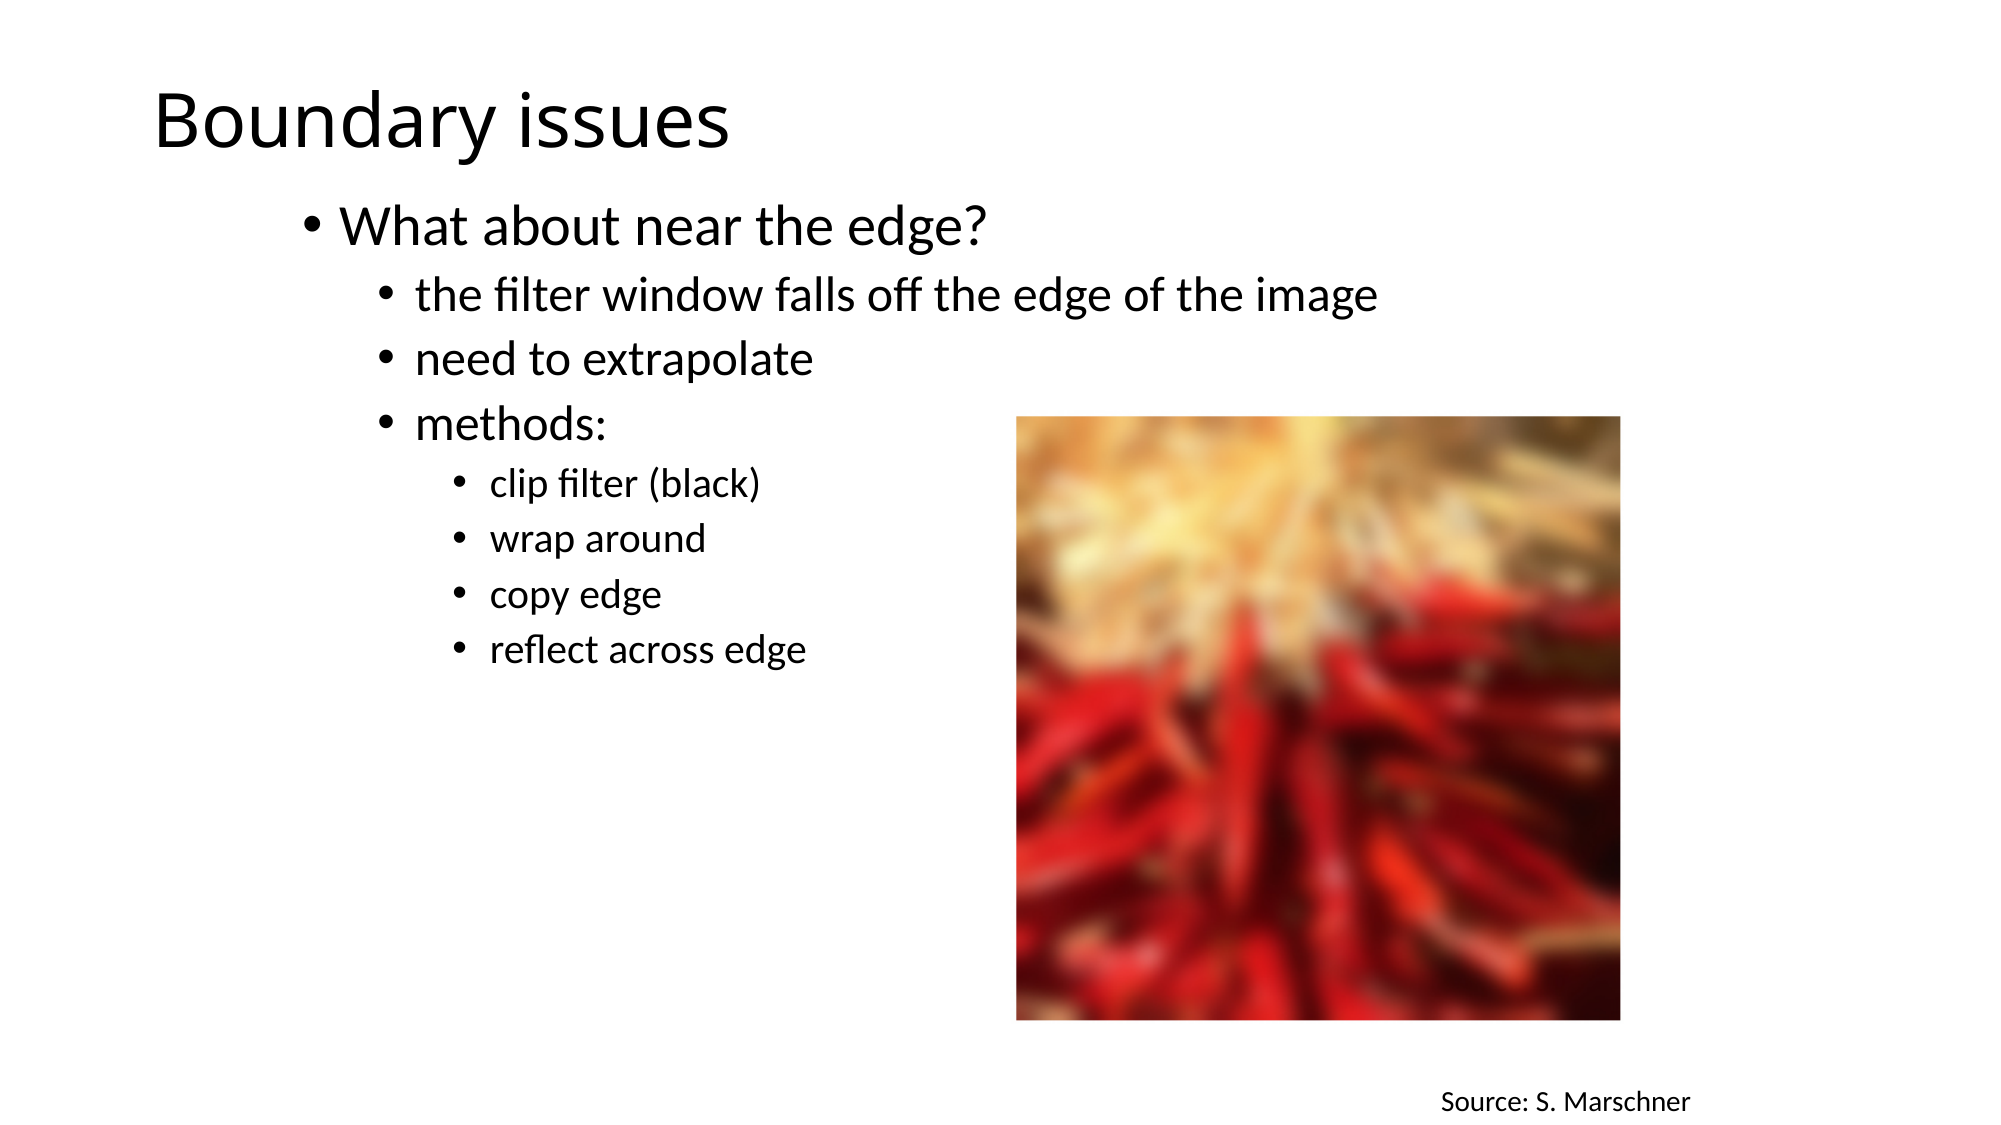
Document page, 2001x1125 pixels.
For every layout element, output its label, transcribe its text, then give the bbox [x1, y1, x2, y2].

picture [987, 387, 1650, 1050]
text_box Source: S. Marschner [1426, 1074, 1707, 1125]
title Boundary issues [137, 59, 1863, 188]
list What about near the edge? the filter window falls off the edge of the image need to extrapolate methods: clip filter (black) wrap around copy edge reflect across edge [287, 187, 1638, 930]
